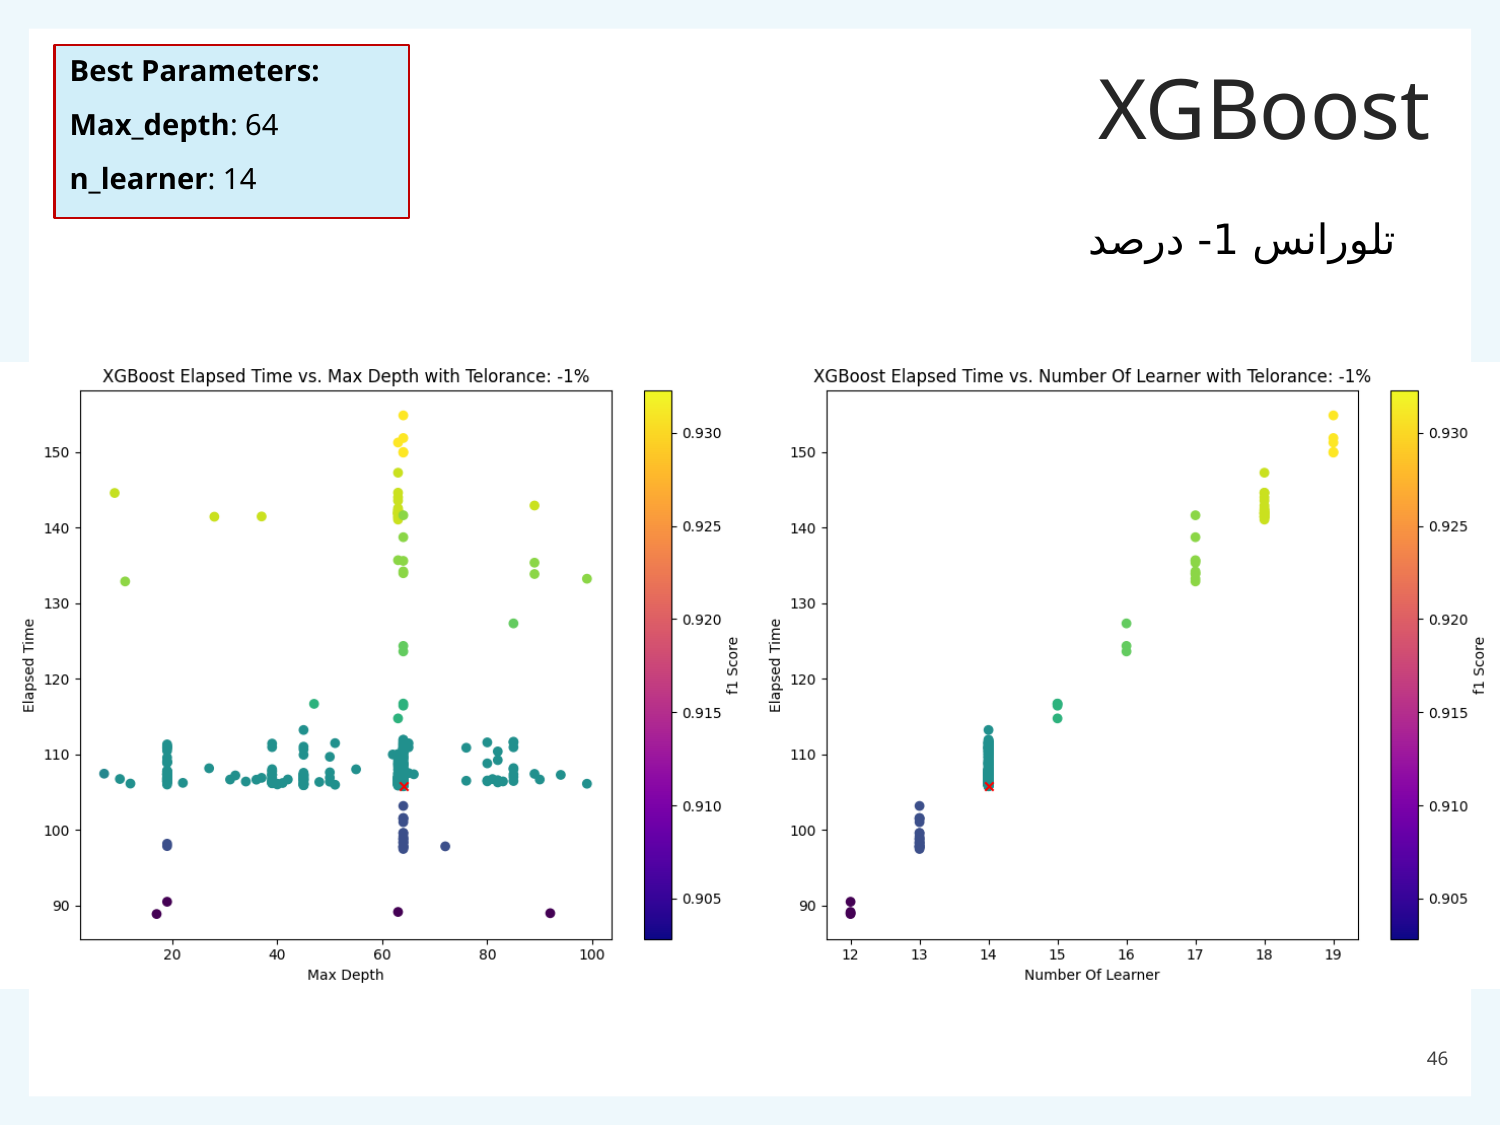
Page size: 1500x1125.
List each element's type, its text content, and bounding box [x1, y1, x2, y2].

slide_number 46 [1283, 1035, 1464, 1080]
picture [0, 362, 1500, 989]
title XGBoost [185, 0, 1446, 225]
text_box تلورانس 1- درصد [660, 205, 1411, 271]
list Best Parameters: Max_depth: 64 n_learner: 14 [53, 44, 410, 219]
